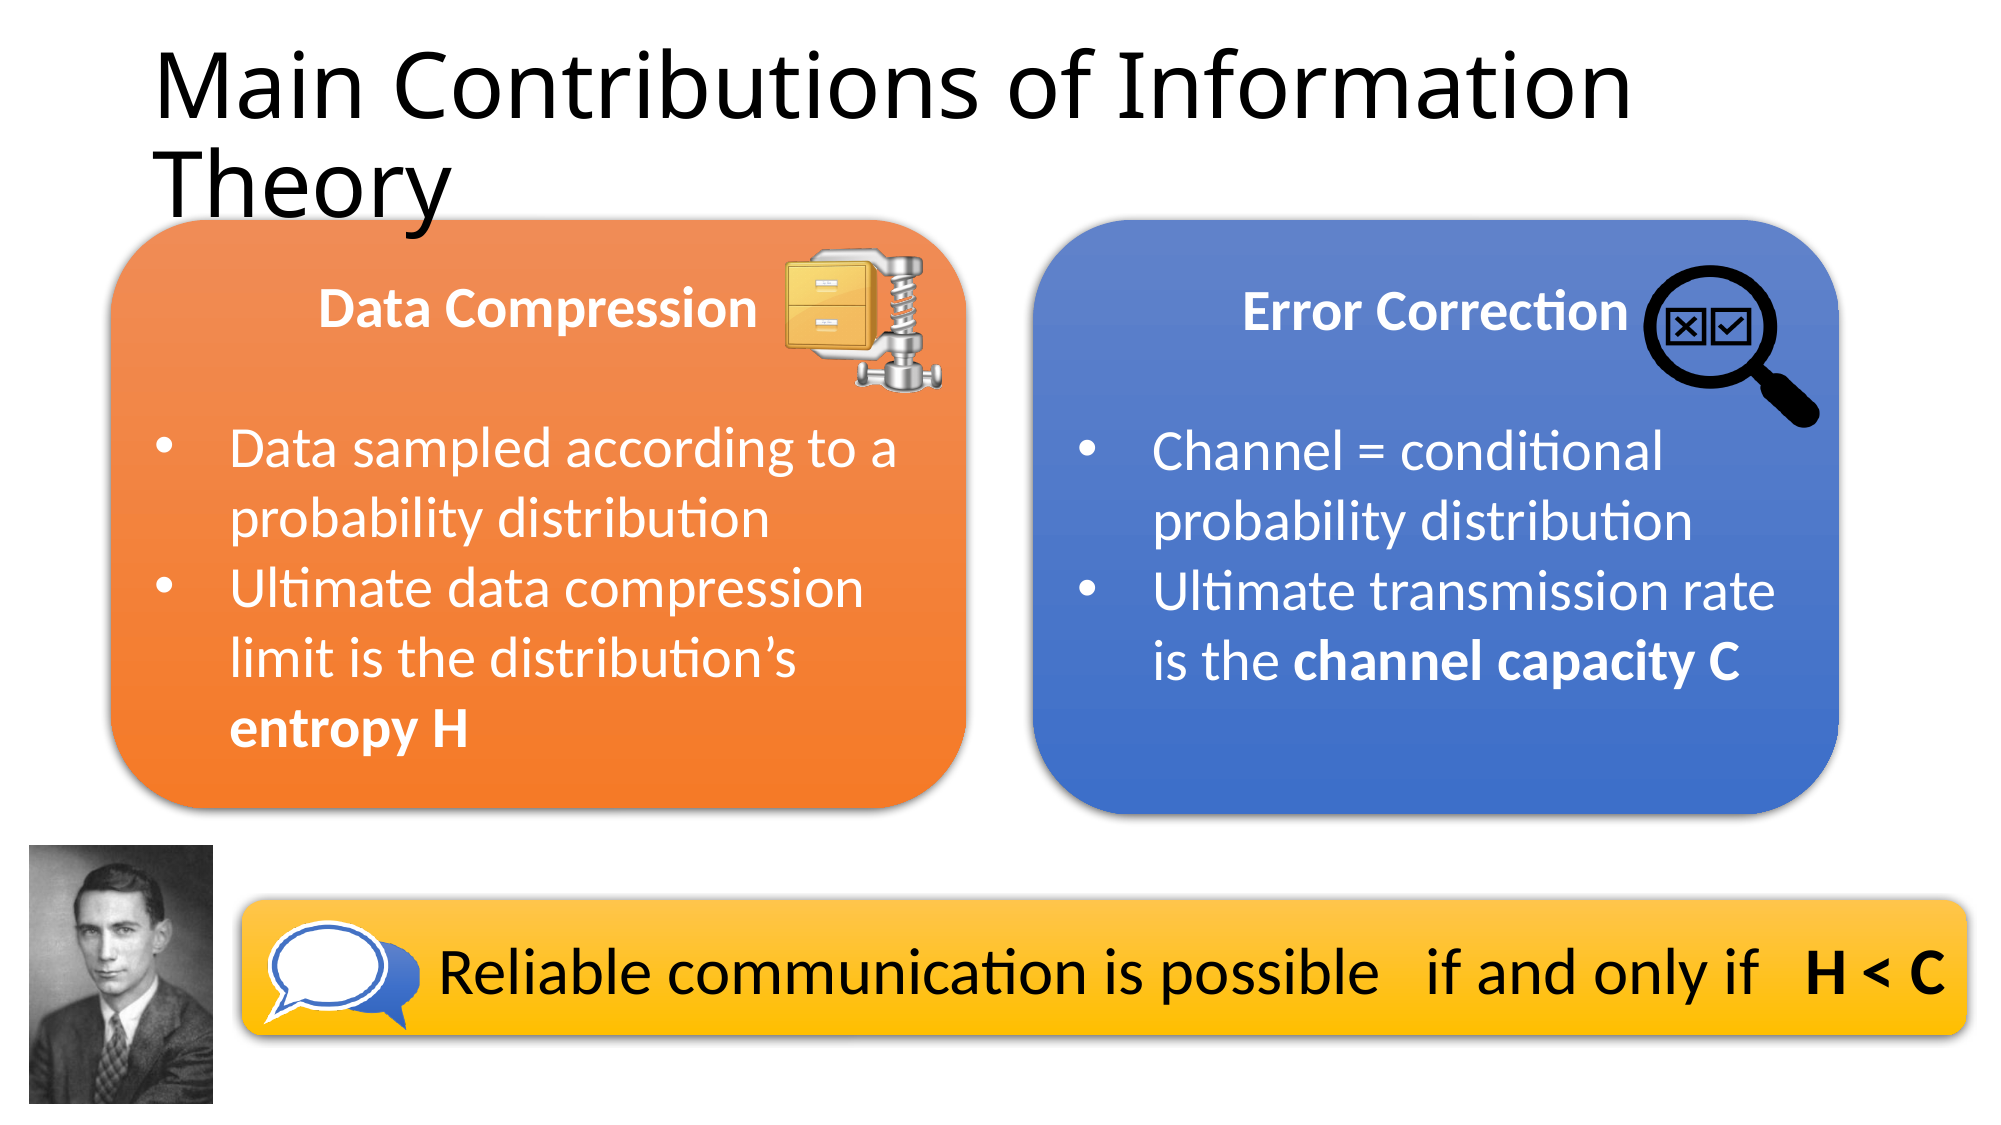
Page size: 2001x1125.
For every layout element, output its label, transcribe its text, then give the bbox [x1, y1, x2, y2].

picture [263, 919, 420, 1030]
text_box Error Correction Channel = conditional probability distribution Ultimate transmission rate is the channel capacity C [1033, 248, 1840, 815]
picture [784, 248, 942, 393]
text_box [1624, 247, 1838, 445]
text_box Data Compression Data sampled according to a probability distribution Ultimate data compression limit is the distribution’s entropy H [110, 248, 967, 809]
picture [29, 845, 213, 1104]
title Main Contributions of Information Theory [137, 29, 1863, 248]
text_box Reliable communication is possible if and only if H < C [241, 900, 1967, 1036]
